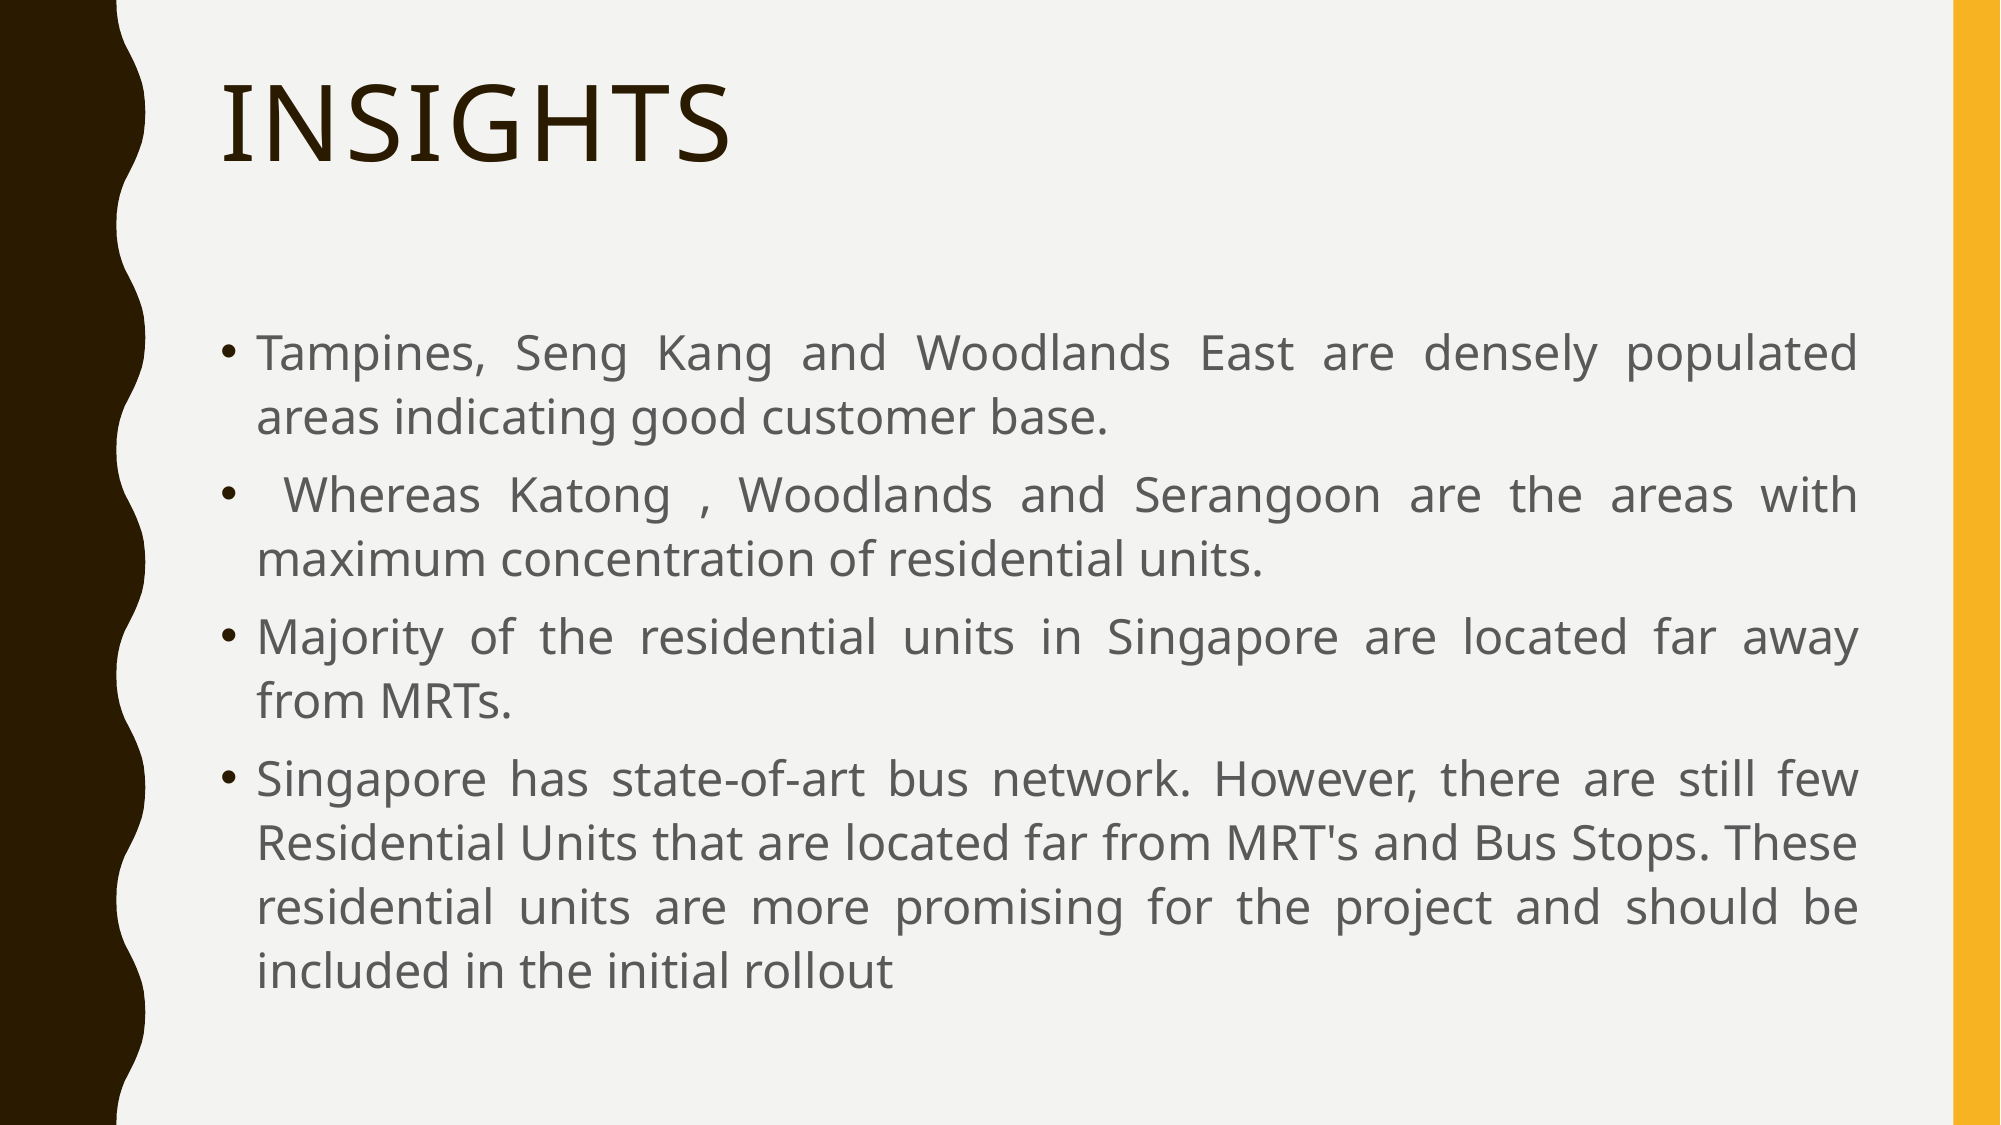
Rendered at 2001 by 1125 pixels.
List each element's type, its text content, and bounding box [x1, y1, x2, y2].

title insights [205, 62, 1875, 240]
list Tampines, Seng Kang and Woodlands East are densely populated areas indicating good customer base. Whereas Katong , Woodlands and Serangoon are the areas with maximum concentration of residential units. Majority of the residential units in Singapore are located far away from MRTs. Singapore has state-of-art bus network. However, there are still few Residential Units that are located far from MRT's and Bus Stops. These residential units are more promising for the project and should be included in the initial rollout [205, 308, 1875, 1013]
